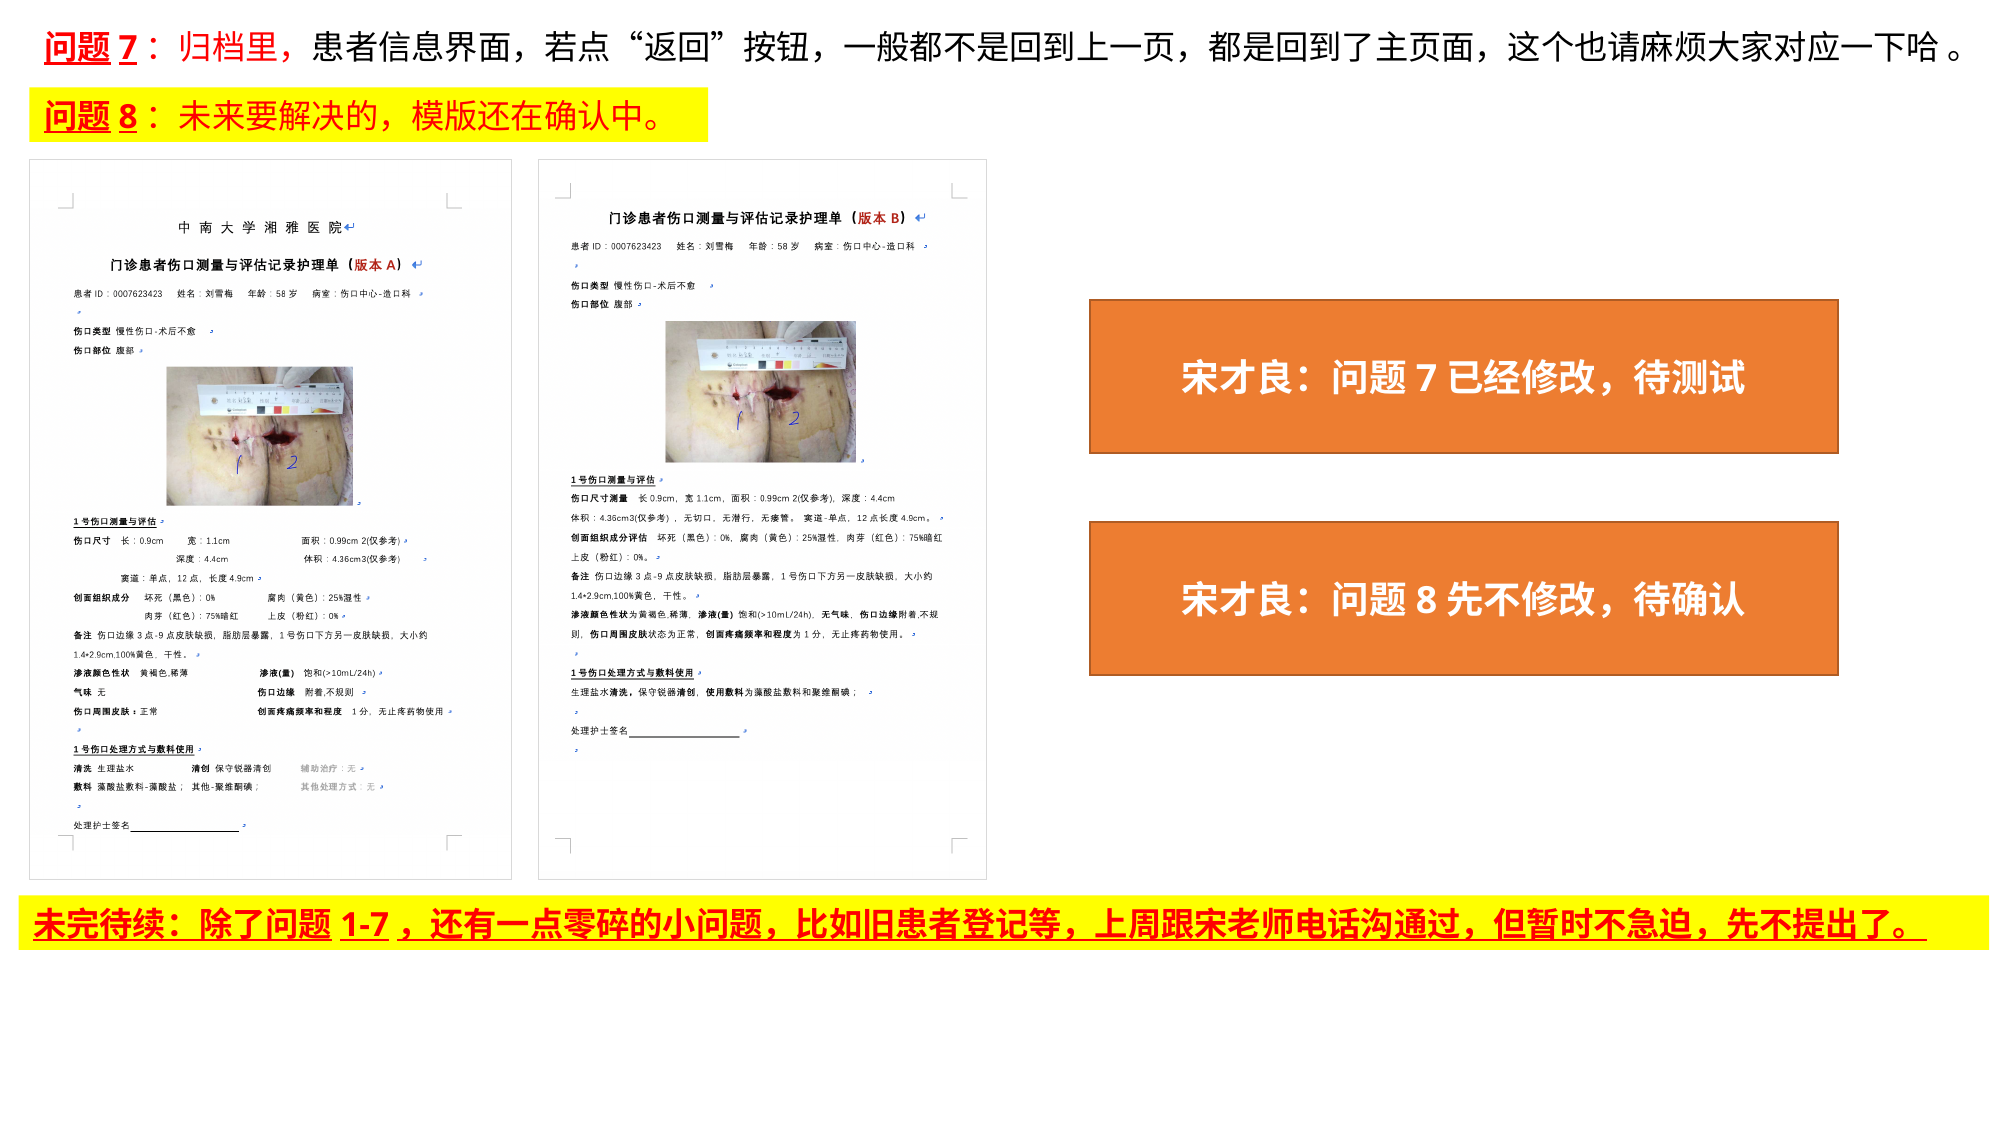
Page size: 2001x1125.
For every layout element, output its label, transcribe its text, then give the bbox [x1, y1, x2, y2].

text_box 宋才良：问题7已经修改，待测试 [1089, 299, 1839, 454]
picture [538, 159, 987, 880]
text_box 问题7：归档里，患者信息界面，若点“返回”按钮，一般都不是回到上一页，都是回到了主页面，这个也请麻烦大家对应一下哈 。 [29, 19, 1979, 114]
picture [29, 159, 512, 880]
text_box 宋才良：问题8先不修改，待确认 [1089, 521, 1839, 676]
text_box 问题8：未来要解决的，模版还在确认中。 [29, 87, 709, 142]
text_box 未完待续：除了问题1-7，还有一点零碎的小问题，比如旧患者登记等，上周跟宋老师电话沟通过，但暂时不急迫，先不提出了。 [18, 895, 1990, 950]
